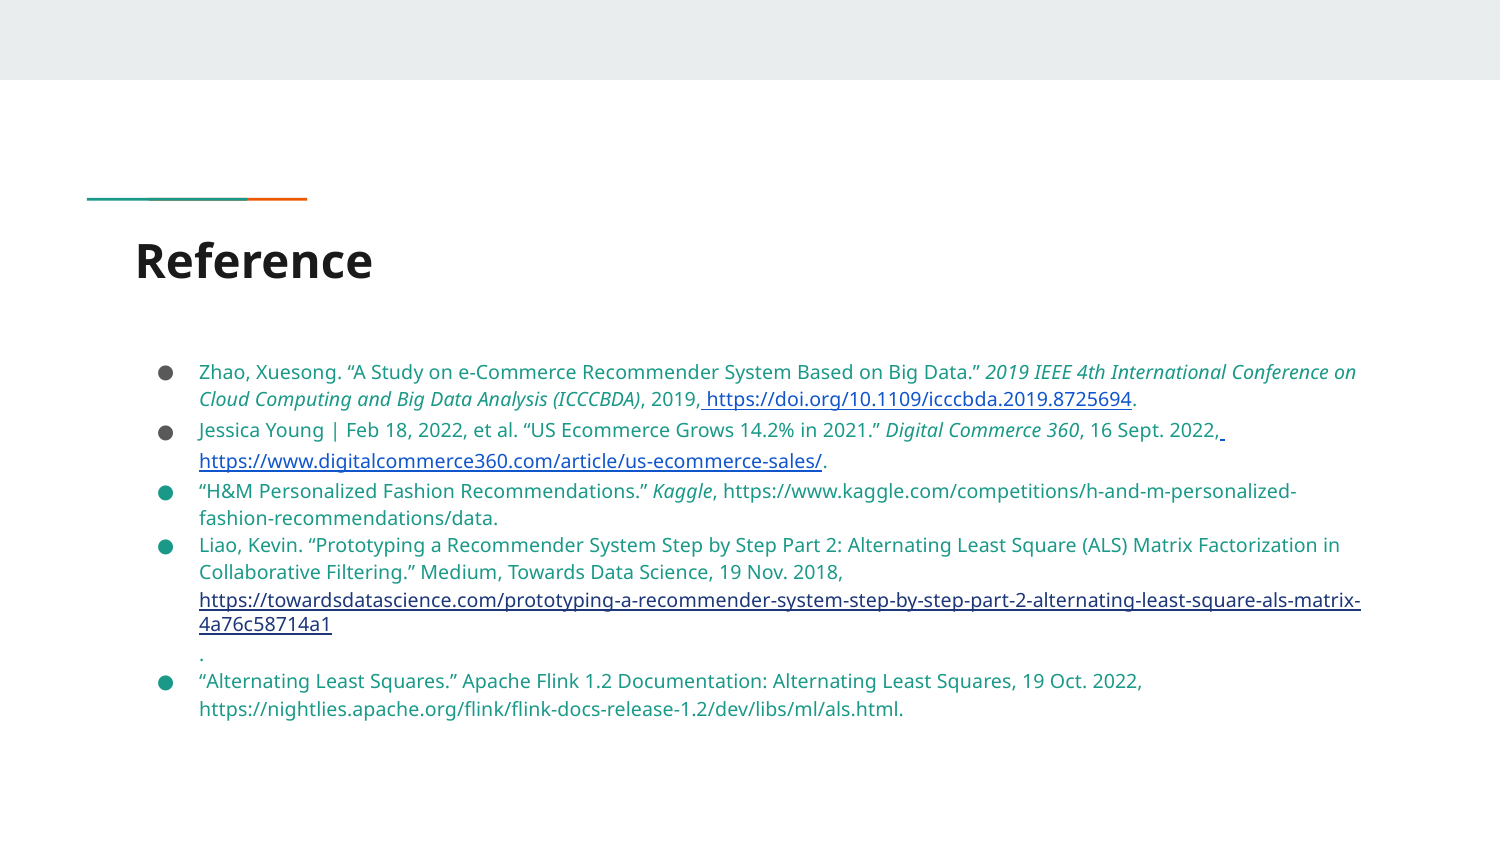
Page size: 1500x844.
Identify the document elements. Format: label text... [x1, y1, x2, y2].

list Zhao, Xuesong. “A Study on e-Commerce Recommender System Based on Big Data.” 2019 IEEE 4th International Conference on Cloud Computing and Big Data Analysis (ICCCBDA), 2019, https://doi.org/10.1109/icccbda.2019.8725694. Jessica Young | Feb 18, 2022, et al. “US Ecommerce Grows 14.2% in 2021.” Digital Commerce 360, 16 Sept. 2022, https://www.digitalcommerce360.com/article/us-ecommerce-sales/. “H&M Personalized Fashion Recommendations.” Kaggle, https://www.kaggle.com/competitions/h-and-m-personalized-fashion-recommendations/data. Liao, Kevin. “Prototyping a Recommender System Step by Step Part 2: Alternating Least Square (ALS) Matrix Factorization in Collaborative Filtering.” Medium, Towards Data Science, 19 Nov. 2018, https://towardsdatascience.com/prototyping-a-recommender-system-step-by-step-part-2-alternating-least-square-als-matrix-4a76c58714a1. “Alternating Least Squares.” Apache Flink 1.2 Documentation: Alternating Least Squares, 19 Oct. 2022, https://nightlies.apache.org/flink/flink-docs-release-1.2/dev/libs/ml/als.html. [119, 341, 1381, 712]
title Reference [119, 216, 1381, 305]
